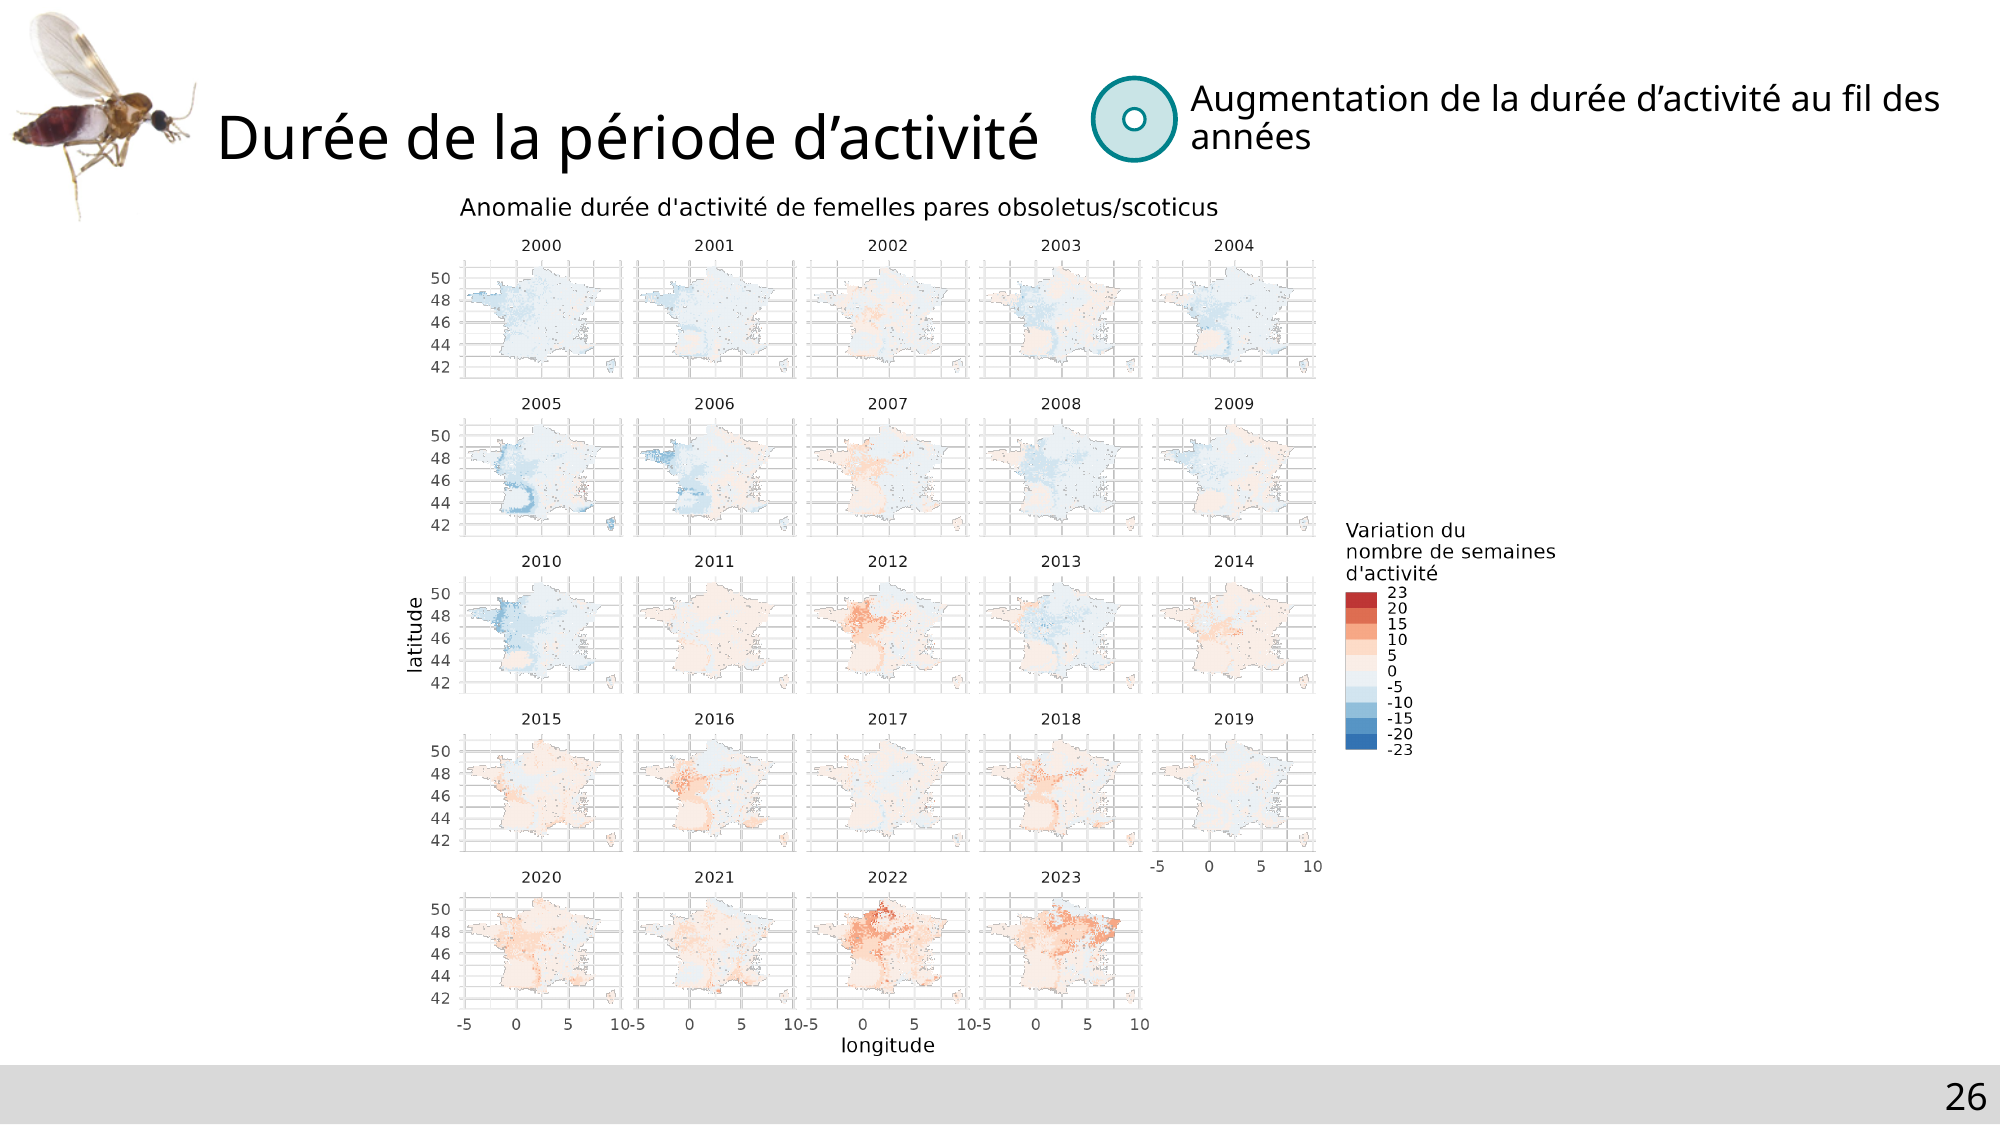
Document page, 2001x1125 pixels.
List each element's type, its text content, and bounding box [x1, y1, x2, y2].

picture [0, 7, 217, 226]
text_box Durée de la période d’activité [201, 31, 1658, 250]
text_box [0, 1063, 2000, 1125]
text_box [1092, 77, 1177, 161]
text_box Augmentation de la durée d’activité au fil des années [1182, 89, 1982, 149]
text_box 26 [1920, 1065, 2000, 1125]
picture [397, 188, 1576, 1066]
